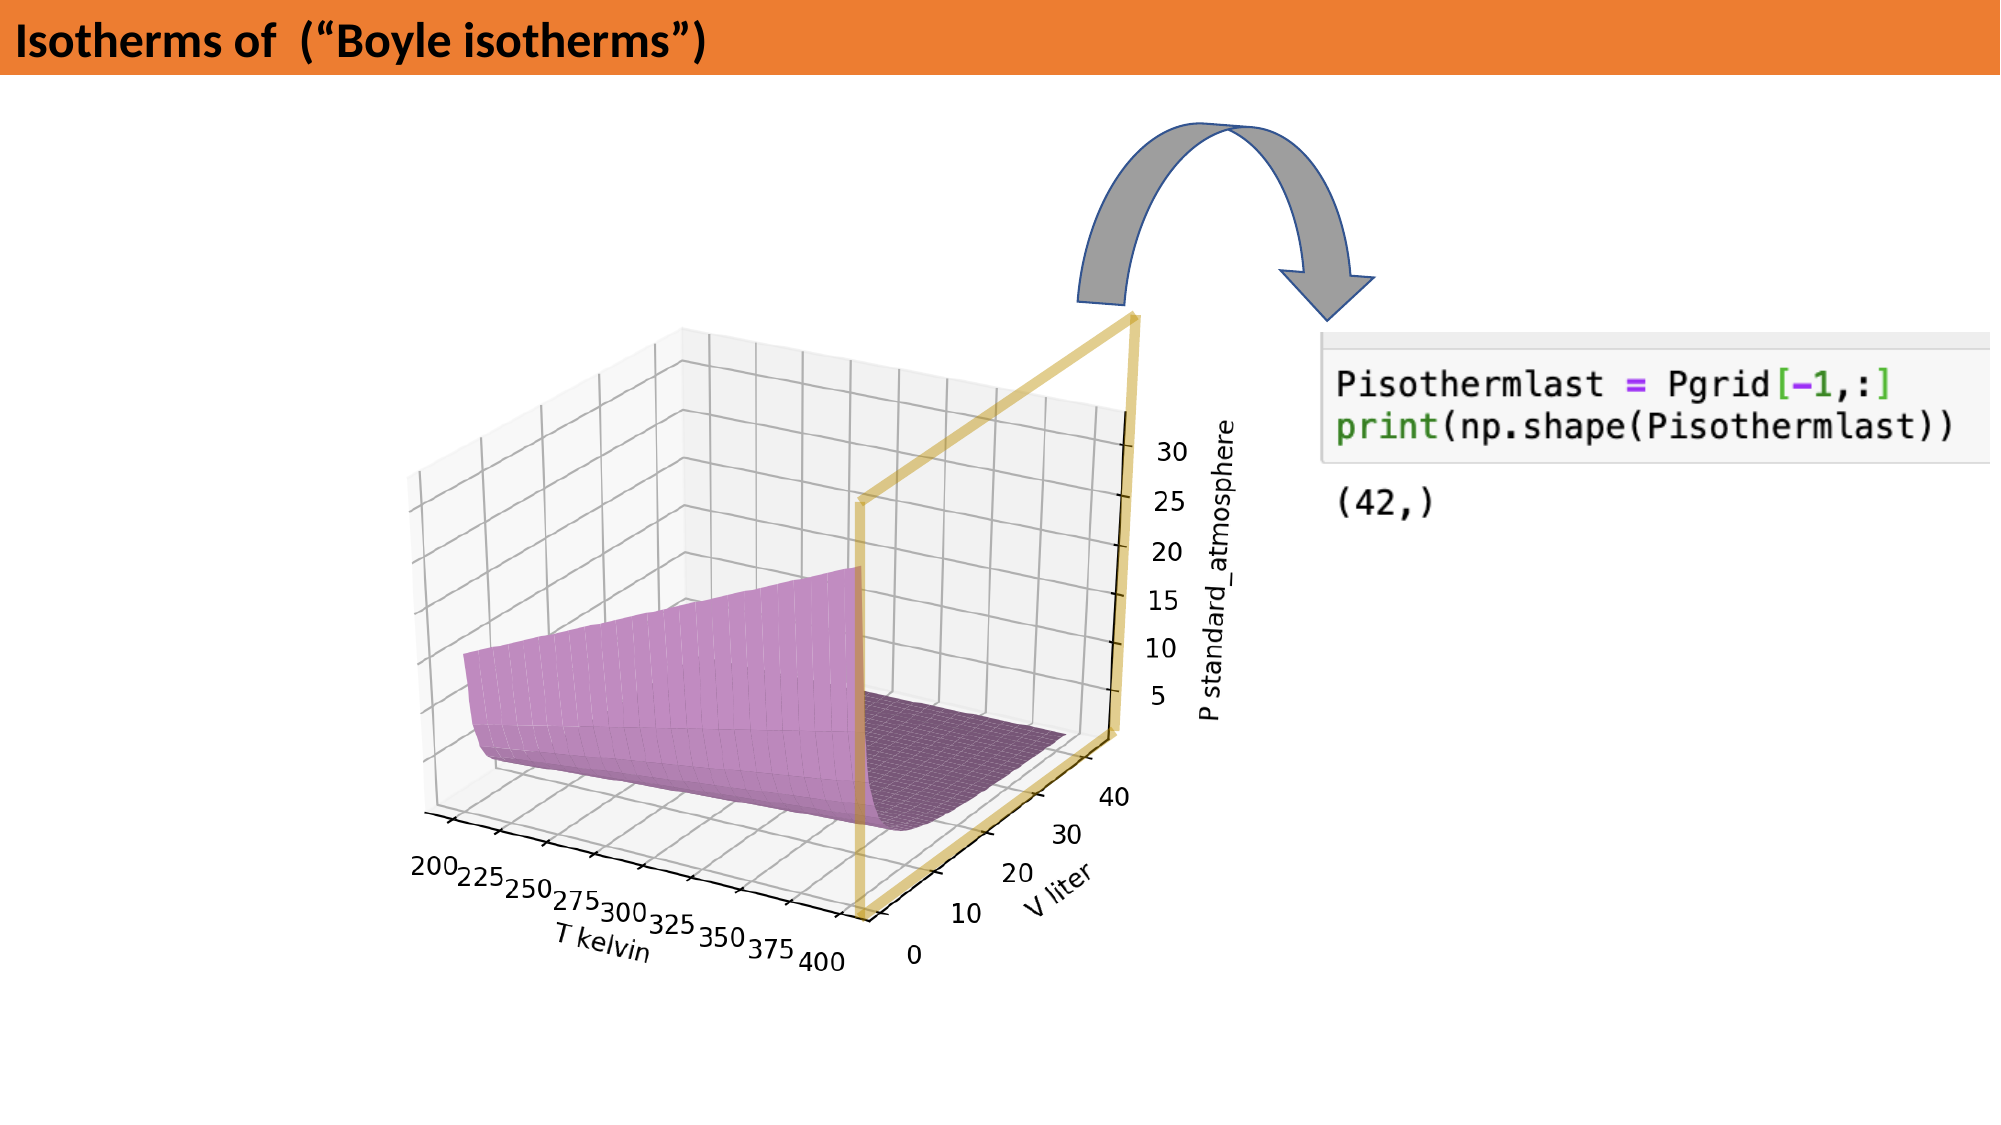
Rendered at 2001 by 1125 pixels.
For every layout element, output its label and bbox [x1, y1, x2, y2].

text_box [1115, 122, 1324, 178]
picture [158, 178, 1990, 1059]
text_box [1332, 195, 1377, 318]
text_box [859, 314, 1136, 918]
